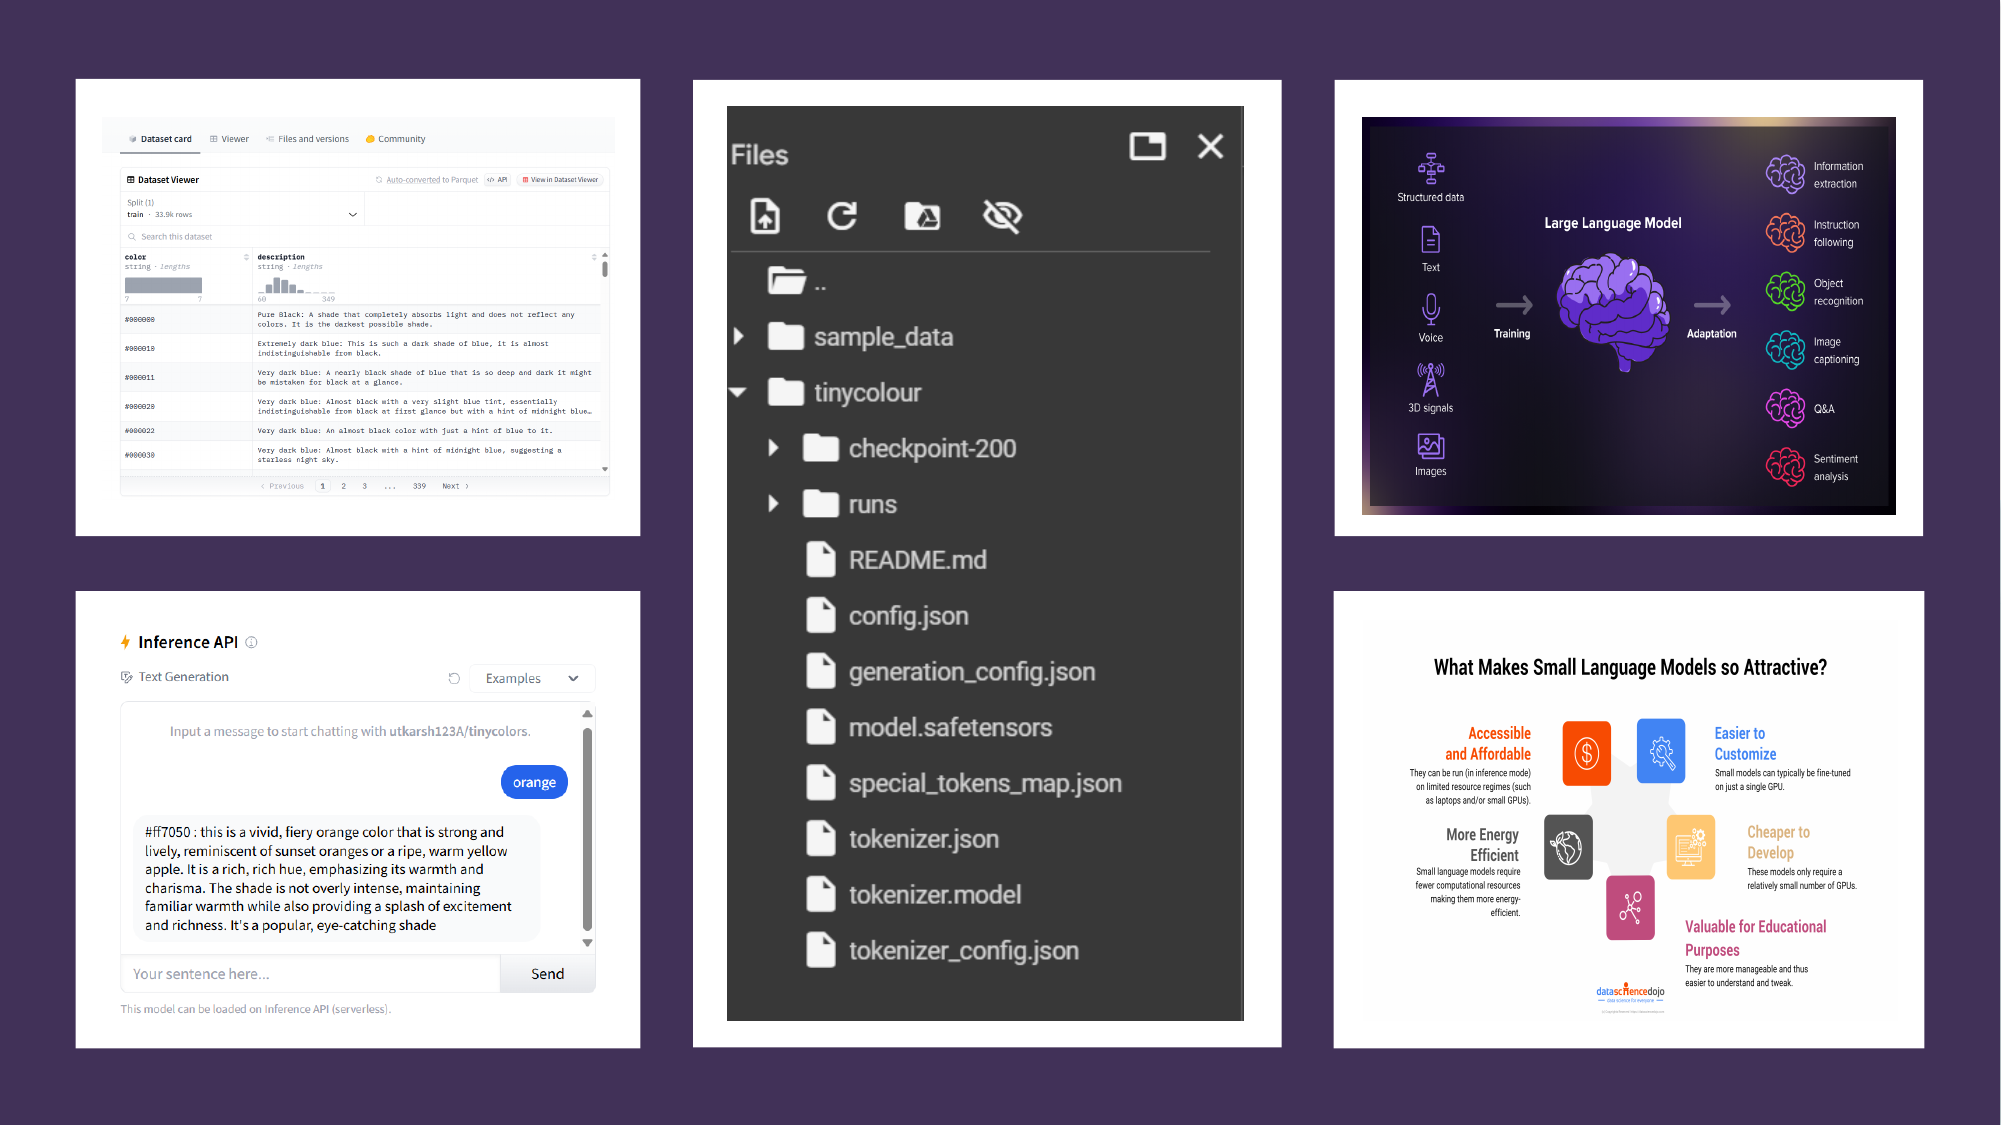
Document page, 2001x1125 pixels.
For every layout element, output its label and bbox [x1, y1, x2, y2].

picture [1361, 116, 1897, 516]
text_box [1332, 590, 1926, 1050]
picture [101, 619, 612, 1016]
text_box [74, 590, 642, 1050]
picture [1363, 619, 1898, 1022]
picture [726, 106, 1245, 1022]
text_box [0, 0, 2000, 1125]
text_box [692, 78, 1283, 1049]
text_box [74, 77, 642, 538]
text_box [1333, 78, 1925, 538]
picture [101, 116, 615, 501]
